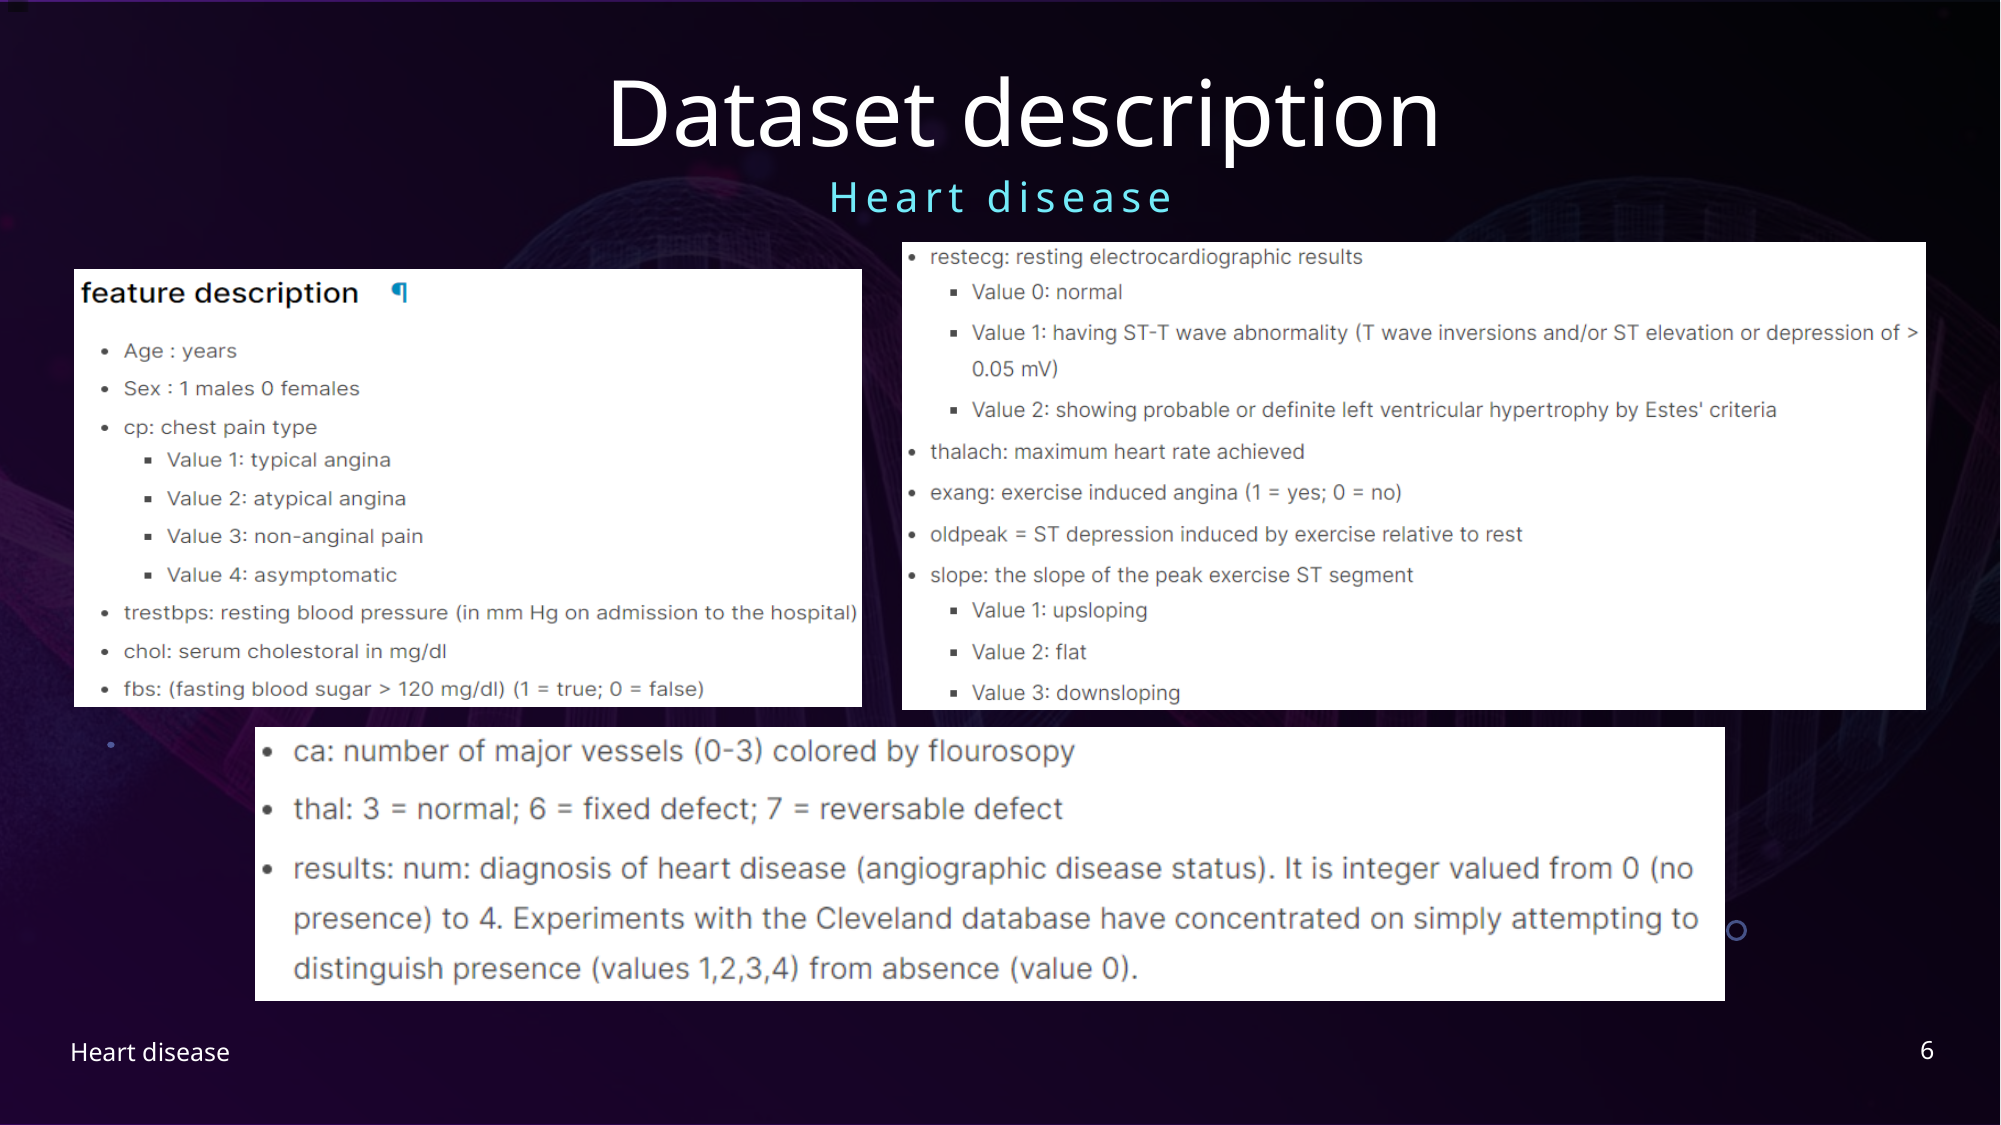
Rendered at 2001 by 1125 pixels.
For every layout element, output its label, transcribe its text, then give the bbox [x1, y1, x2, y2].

slide_number 6 [1499, 1021, 1950, 1082]
title Dataset description [549, 7, 1500, 226]
footer Heart disease [55, 1023, 731, 1084]
picture [902, 242, 1926, 710]
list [74, 269, 862, 707]
picture [255, 727, 1725, 1001]
list Heart disease [679, 156, 1321, 243]
